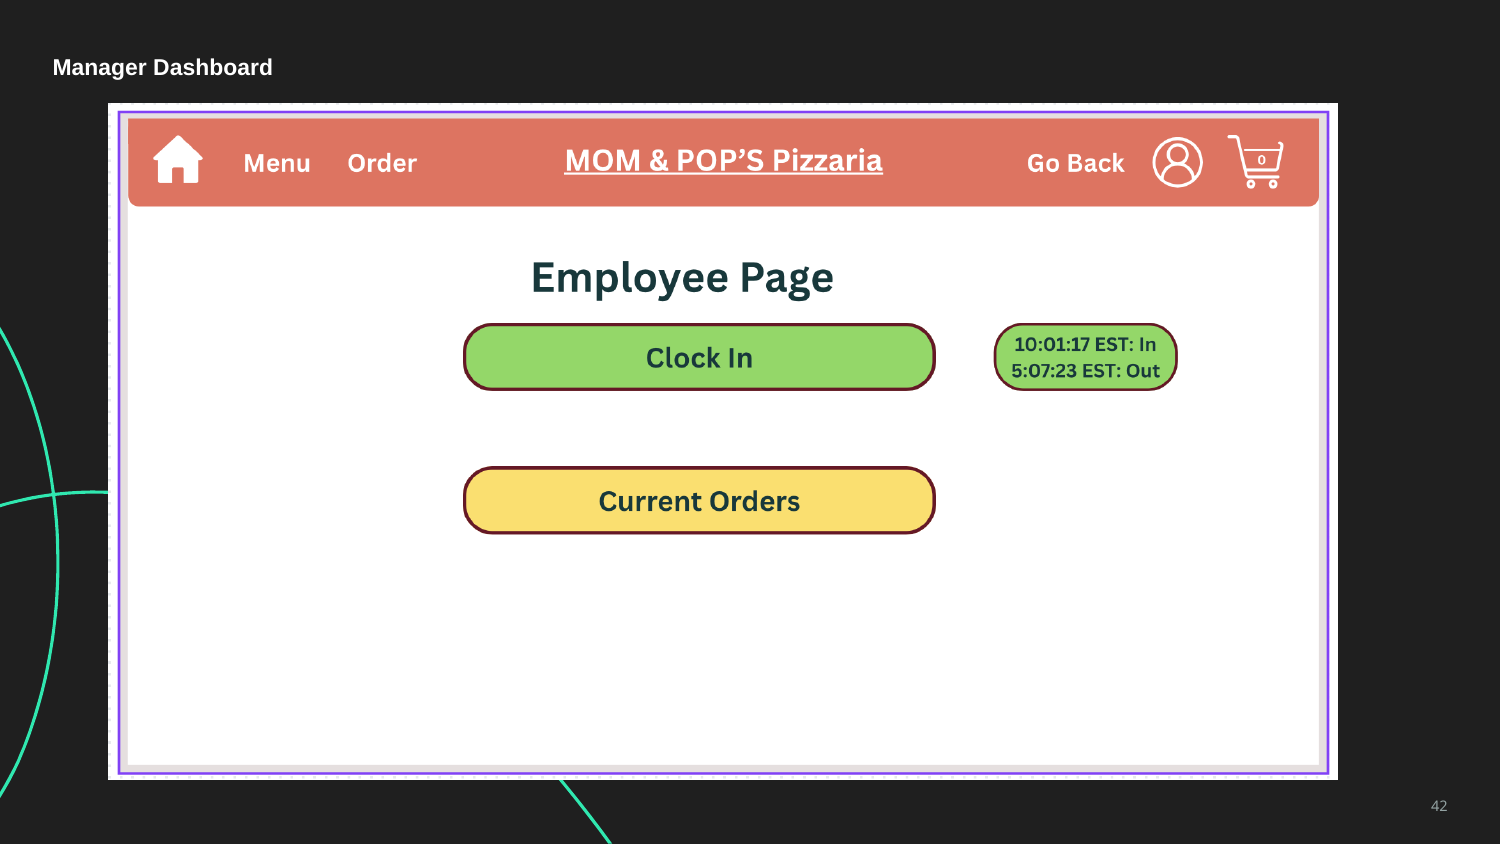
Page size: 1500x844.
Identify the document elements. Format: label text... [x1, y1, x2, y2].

picture [107, 103, 1338, 780]
title Manager Dashboard [37, 37, 974, 209]
